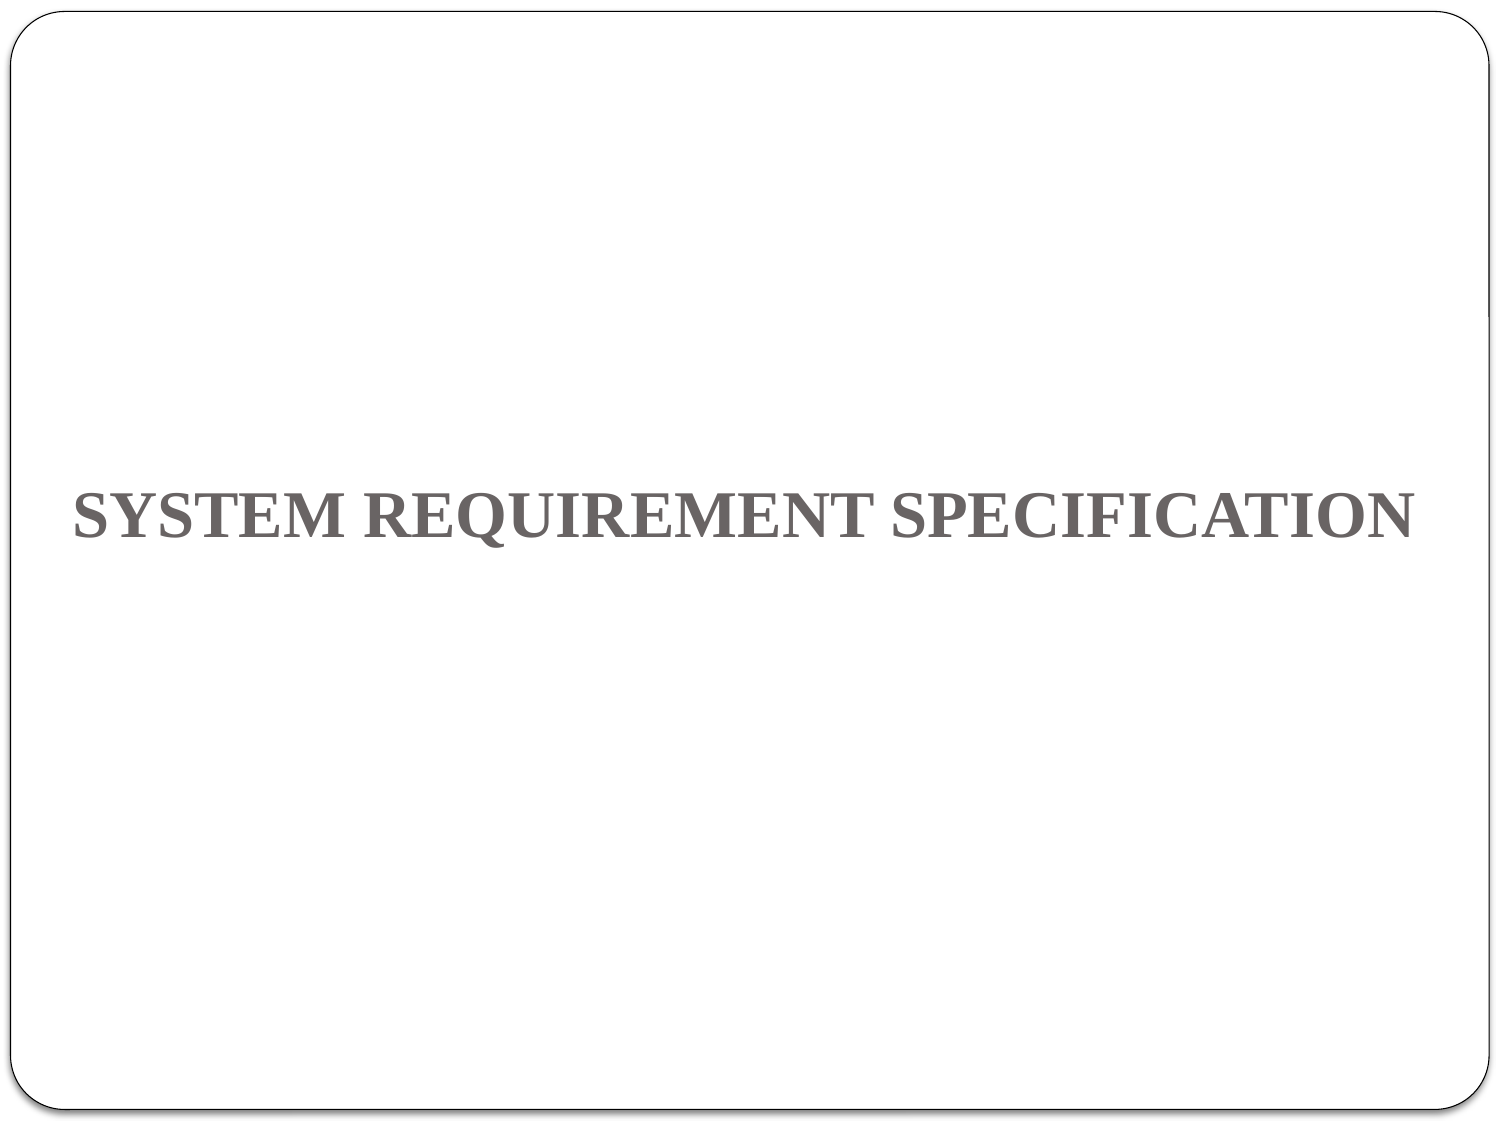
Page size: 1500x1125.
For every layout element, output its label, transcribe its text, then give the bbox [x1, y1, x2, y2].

text_box SYSTEM REQUIREMENT SPECIFICATION [57, 462, 1432, 558]
